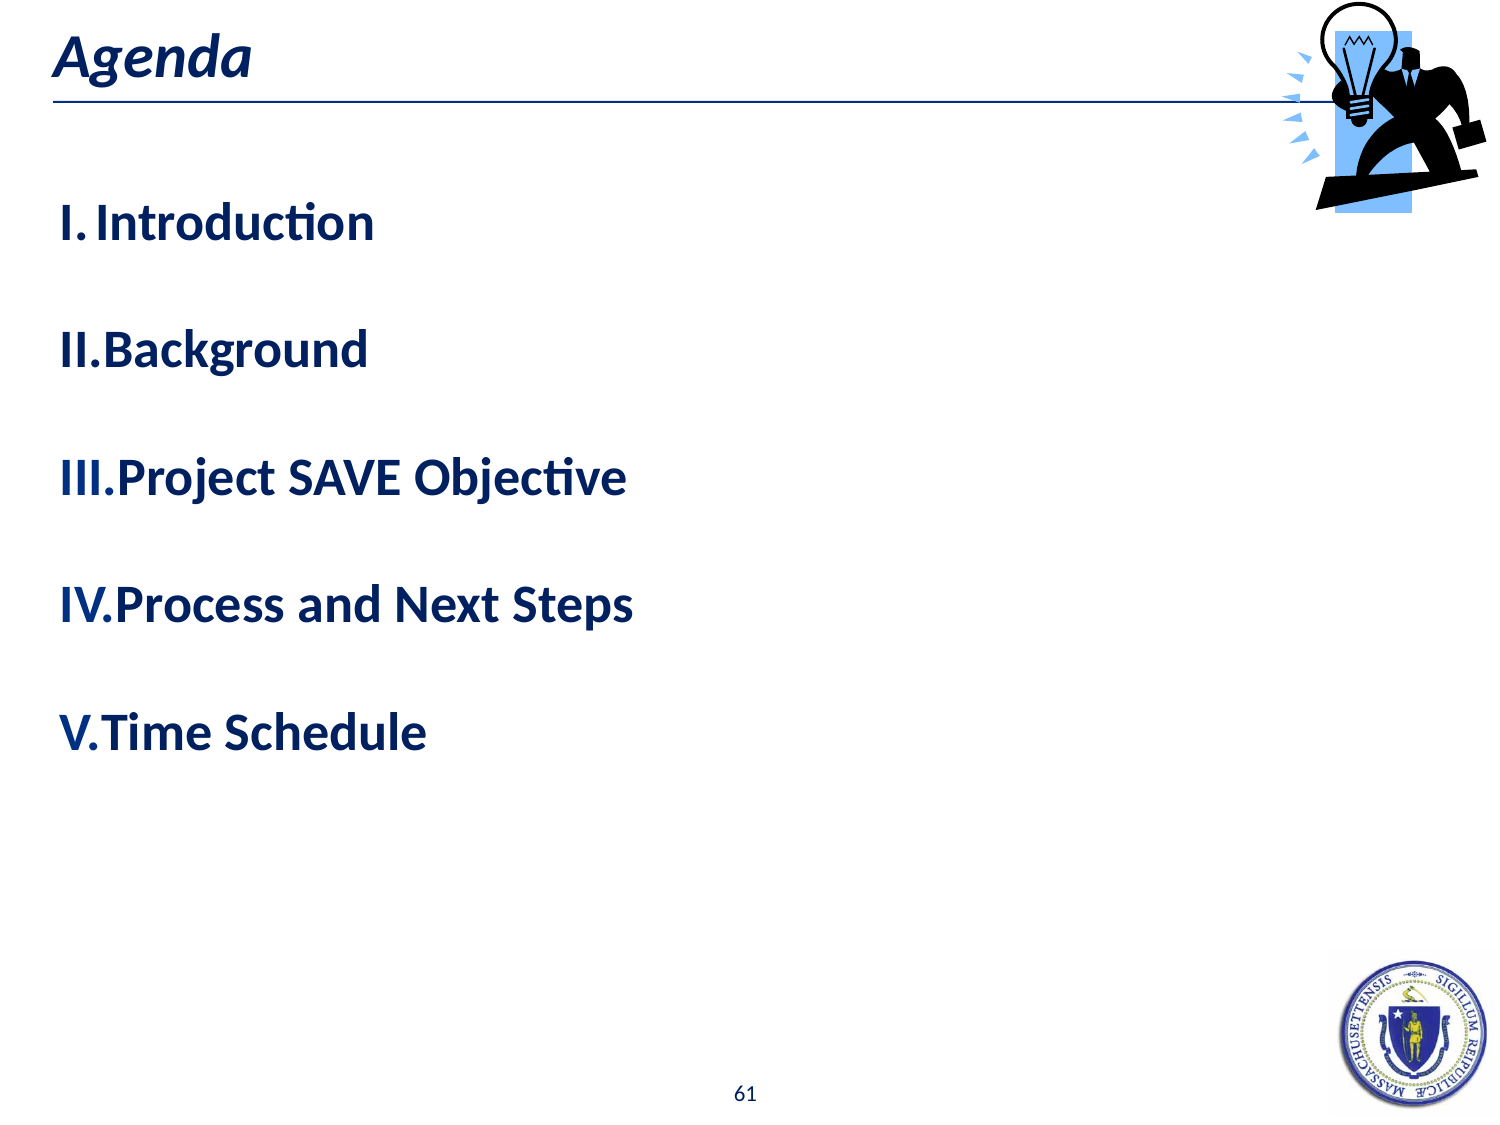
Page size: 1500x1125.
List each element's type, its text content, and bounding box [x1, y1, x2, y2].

picture [1281, 1, 1487, 213]
text_box Introduction Background Project SAVE Objective Process and Next Steps Time Schedule [59, 186, 1461, 1037]
picture [1329, 948, 1499, 1117]
title Agenda [53, 20, 1276, 91]
